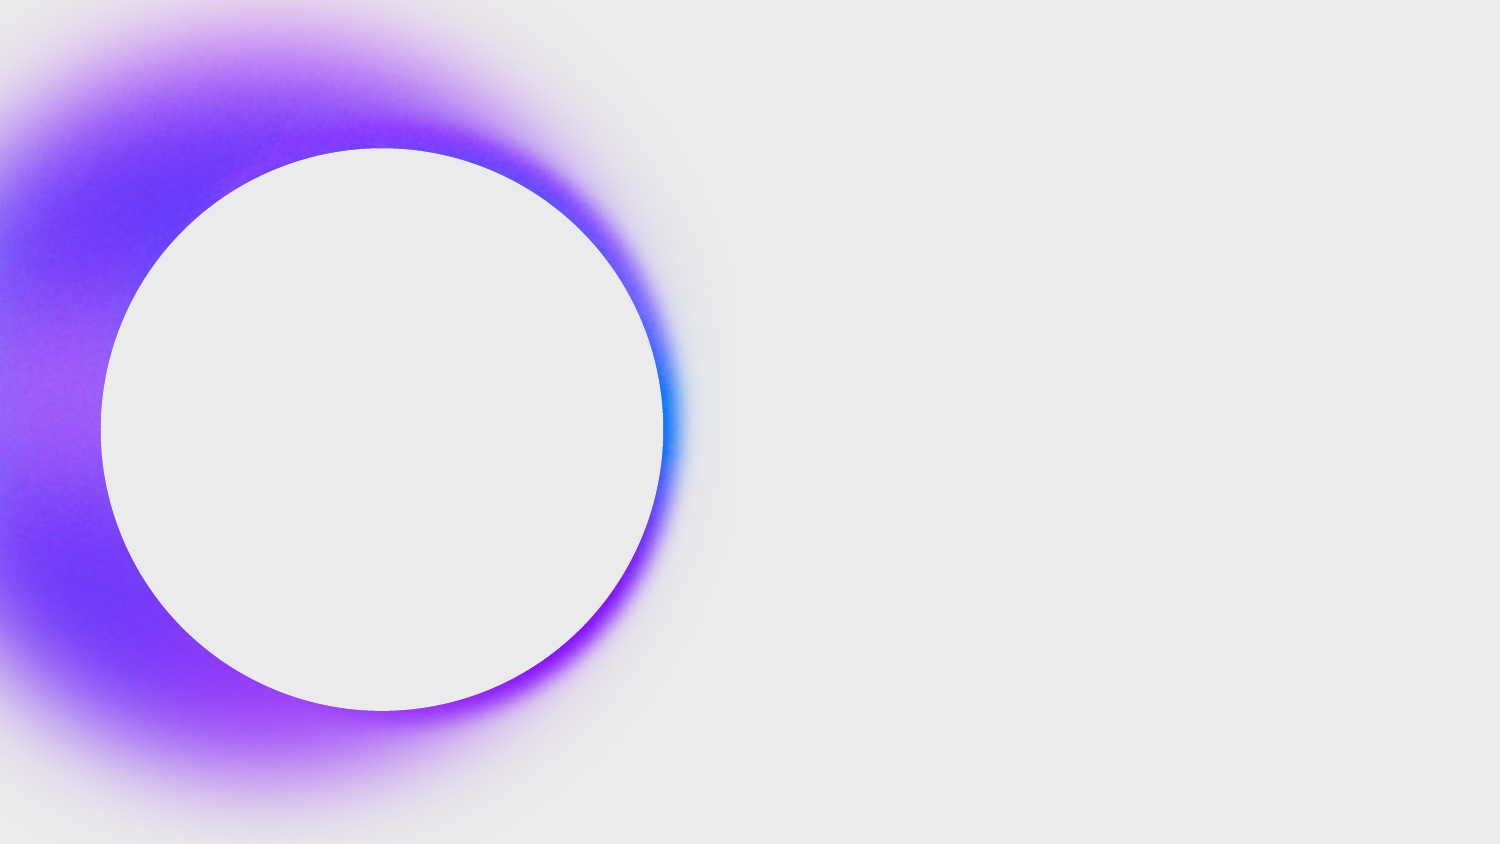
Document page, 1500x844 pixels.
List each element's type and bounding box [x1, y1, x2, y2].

text_box [0, 0, 736, 844]
